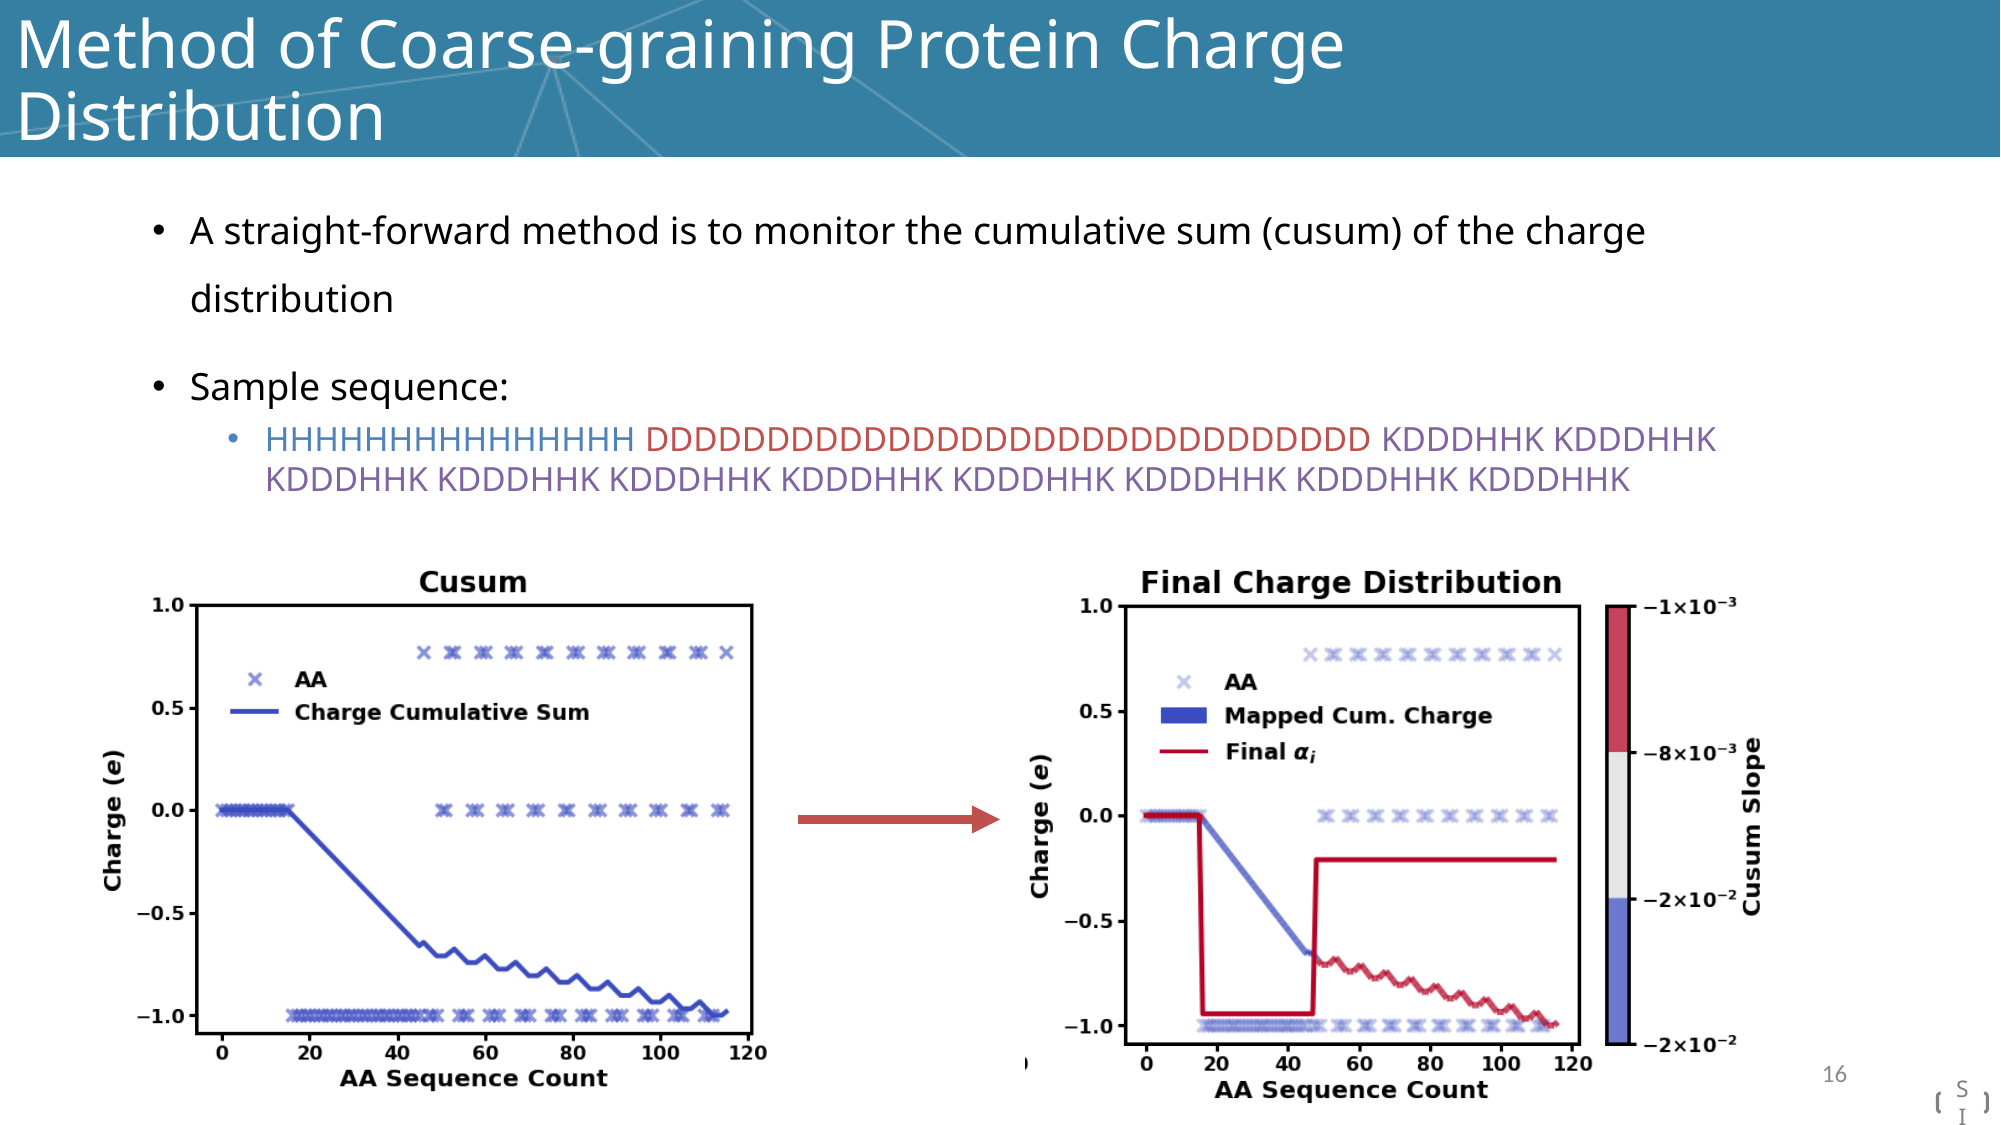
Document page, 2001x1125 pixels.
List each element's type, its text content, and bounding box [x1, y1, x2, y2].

title Method of Coarse-graining Protein Charge Distribution [0, 23, 1725, 155]
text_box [93, 538, 835, 1102]
slide_number 16 [1821, 1042, 1863, 1103]
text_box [1004, 544, 1821, 1117]
list A straight-forward method is to monitor the cumulative sum (cusum) of the charge distribution Sample sequence: HHHHHHHHHHHHHHH DDDDDDDDDDDDDDDDDDDDDDDDDDDDDD KDDDHHK KDDDHHK KDDDHHK KDDDHHK KDDDHHK KDDDHHK KDDDHHK KDDDHHK KDDDHHK KDDDHHK [137, 177, 1863, 1016]
